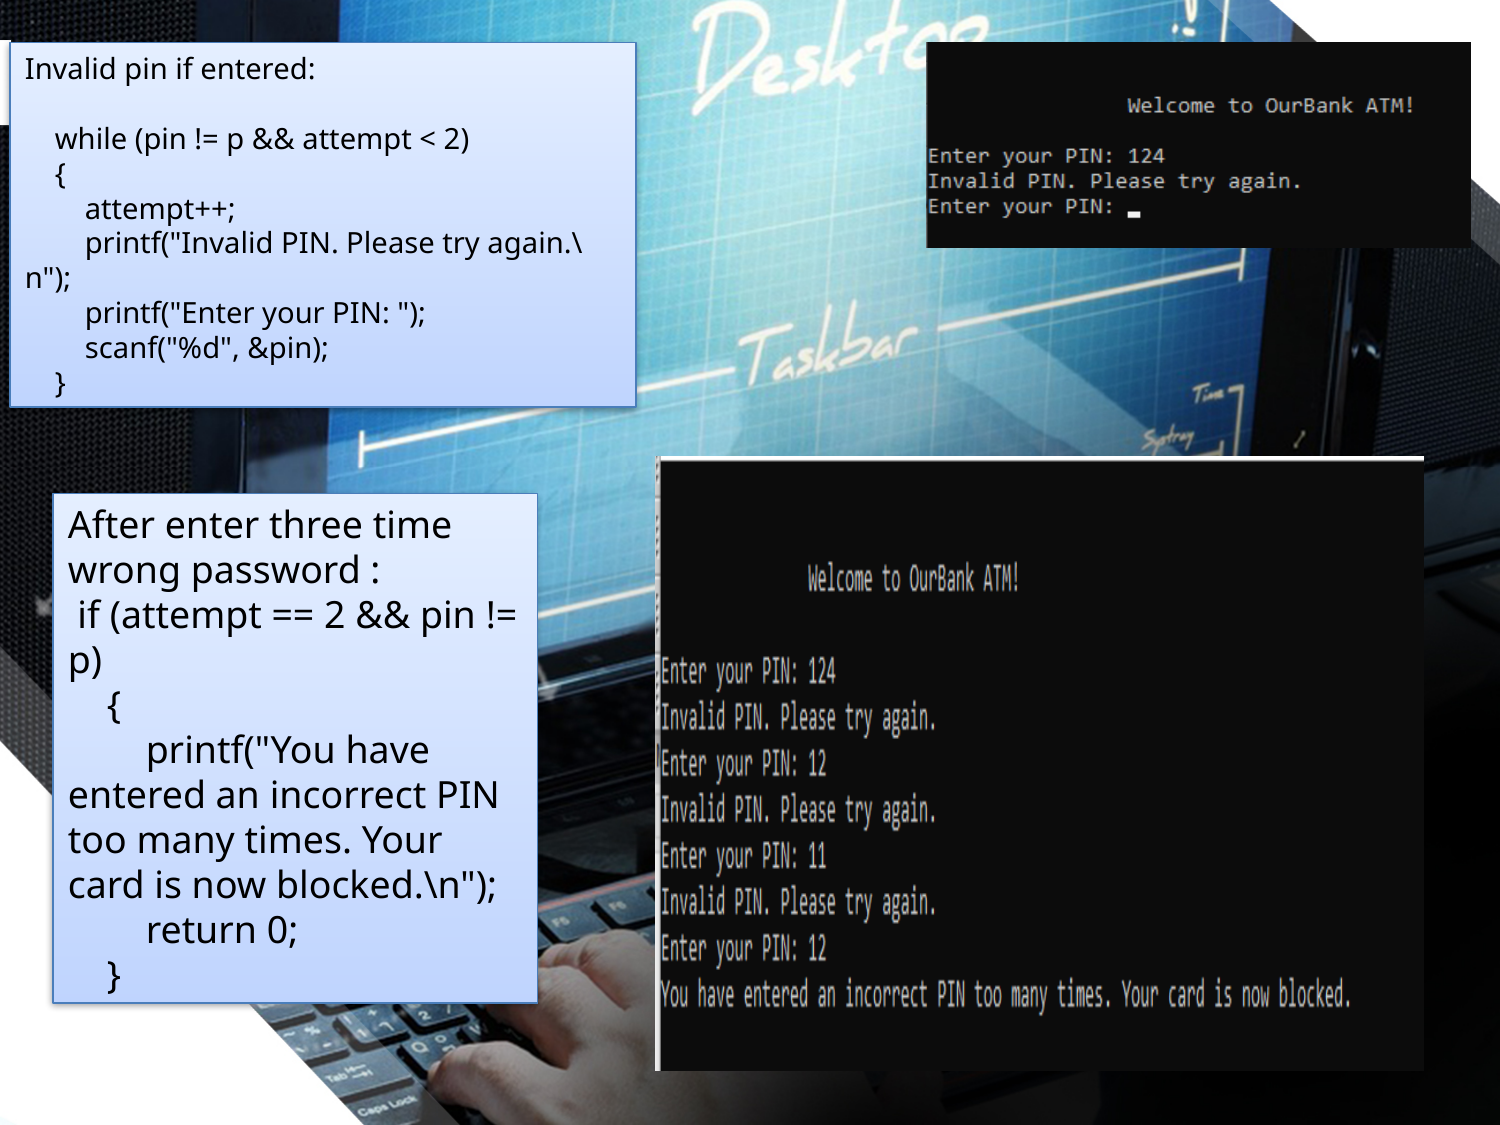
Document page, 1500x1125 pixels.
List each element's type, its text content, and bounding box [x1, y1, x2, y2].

picture [0, 0, 1500, 1125]
text_box Invalid pin if entered: while (pin != p && attempt < 2) { attempt++; printf("Invalid PIN. Please try again.\n"); printf("Enter your PIN: "); scanf("%d", &pin); } [9, 42, 637, 408]
text_box After enter three time wrong password : if (attempt == 2 && pin != p) { printf("You have entered an incorrect PIN too many times. Your card is now blocked.\n"); return 0; } [52, 493, 538, 1004]
